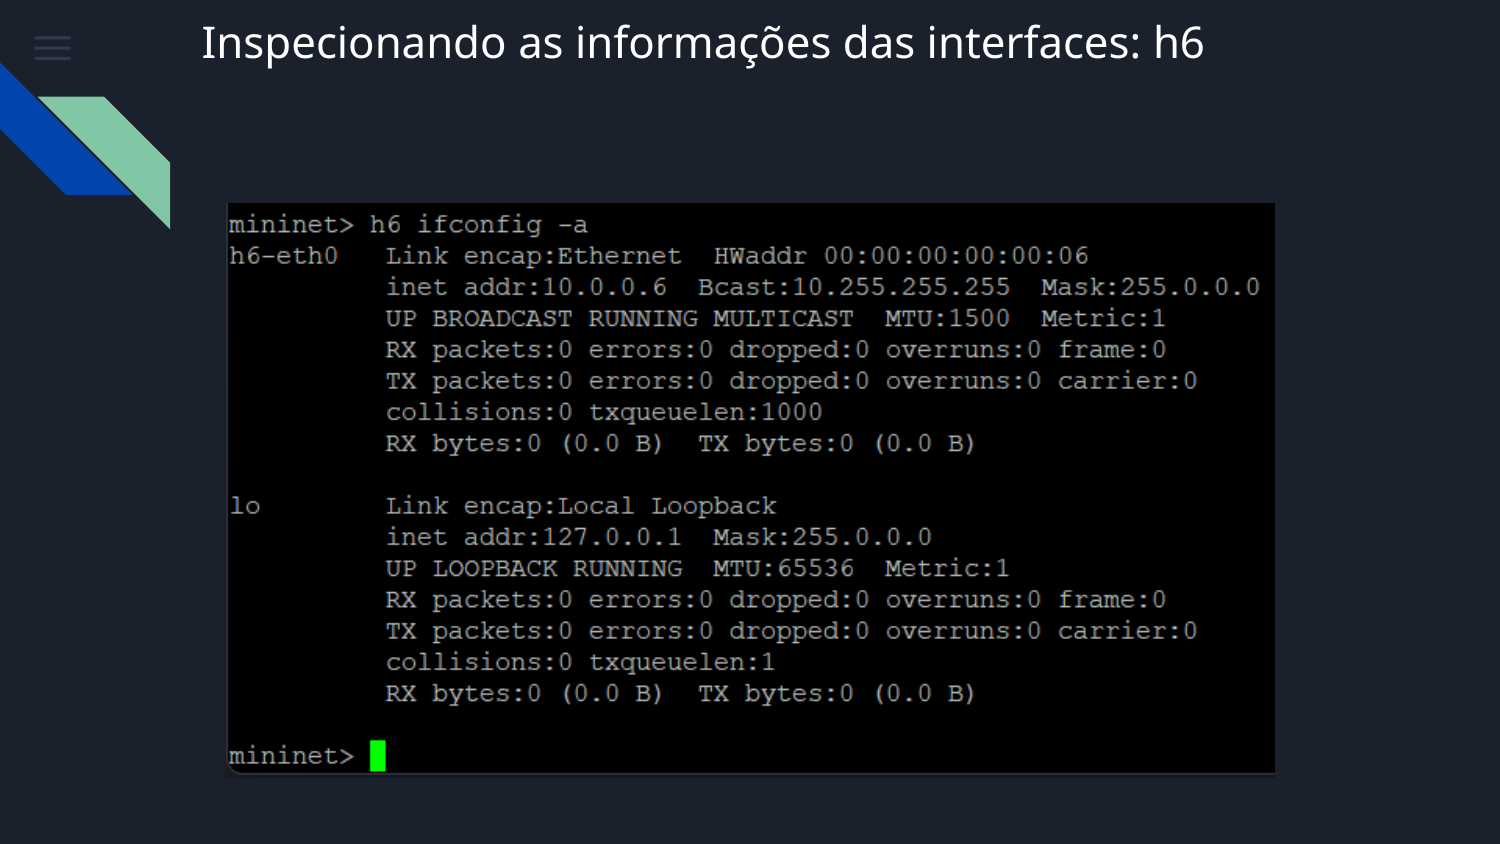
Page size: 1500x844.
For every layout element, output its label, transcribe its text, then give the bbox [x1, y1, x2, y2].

title Inspecionando as informações das interfaces: h6 [186, 0, 1486, 150]
picture [224, 202, 1276, 779]
